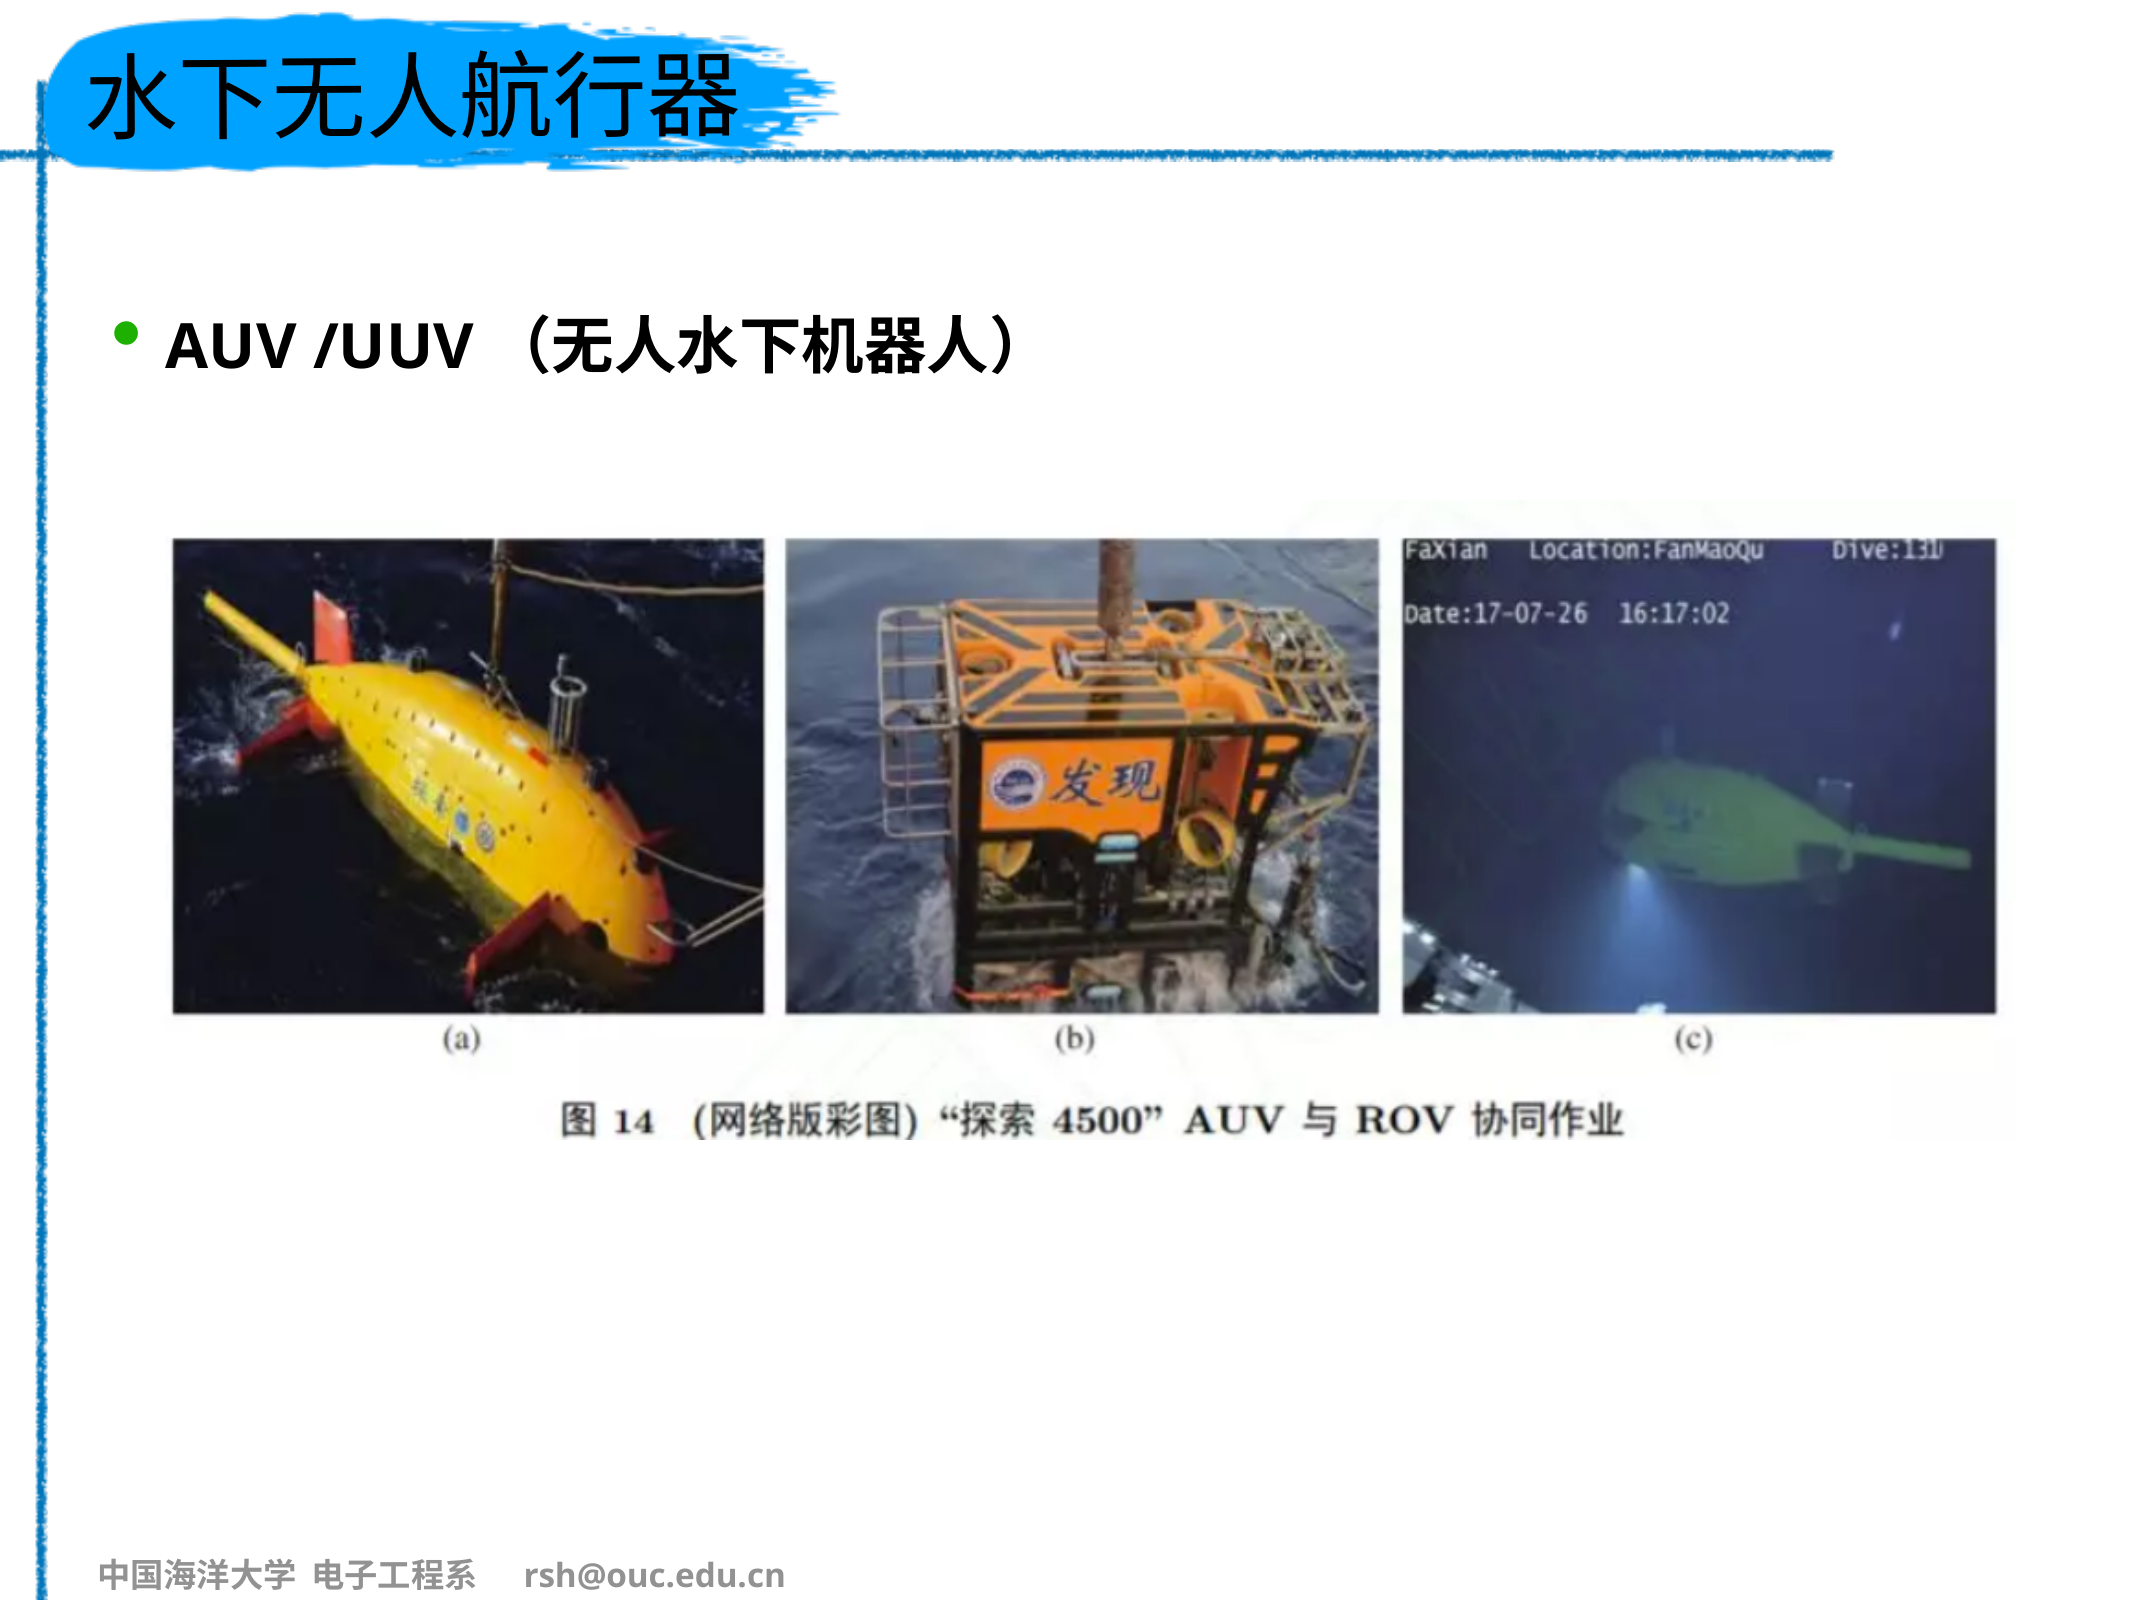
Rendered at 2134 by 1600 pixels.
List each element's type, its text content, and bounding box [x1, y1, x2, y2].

text_box AUV /UUV（无人水下机器人） [102, 275, 1061, 390]
title 水下无人航行器 [46, 0, 780, 187]
picture [0, 9, 48, 1600]
picture [132, 500, 2018, 1141]
picture [778, 9, 1841, 176]
